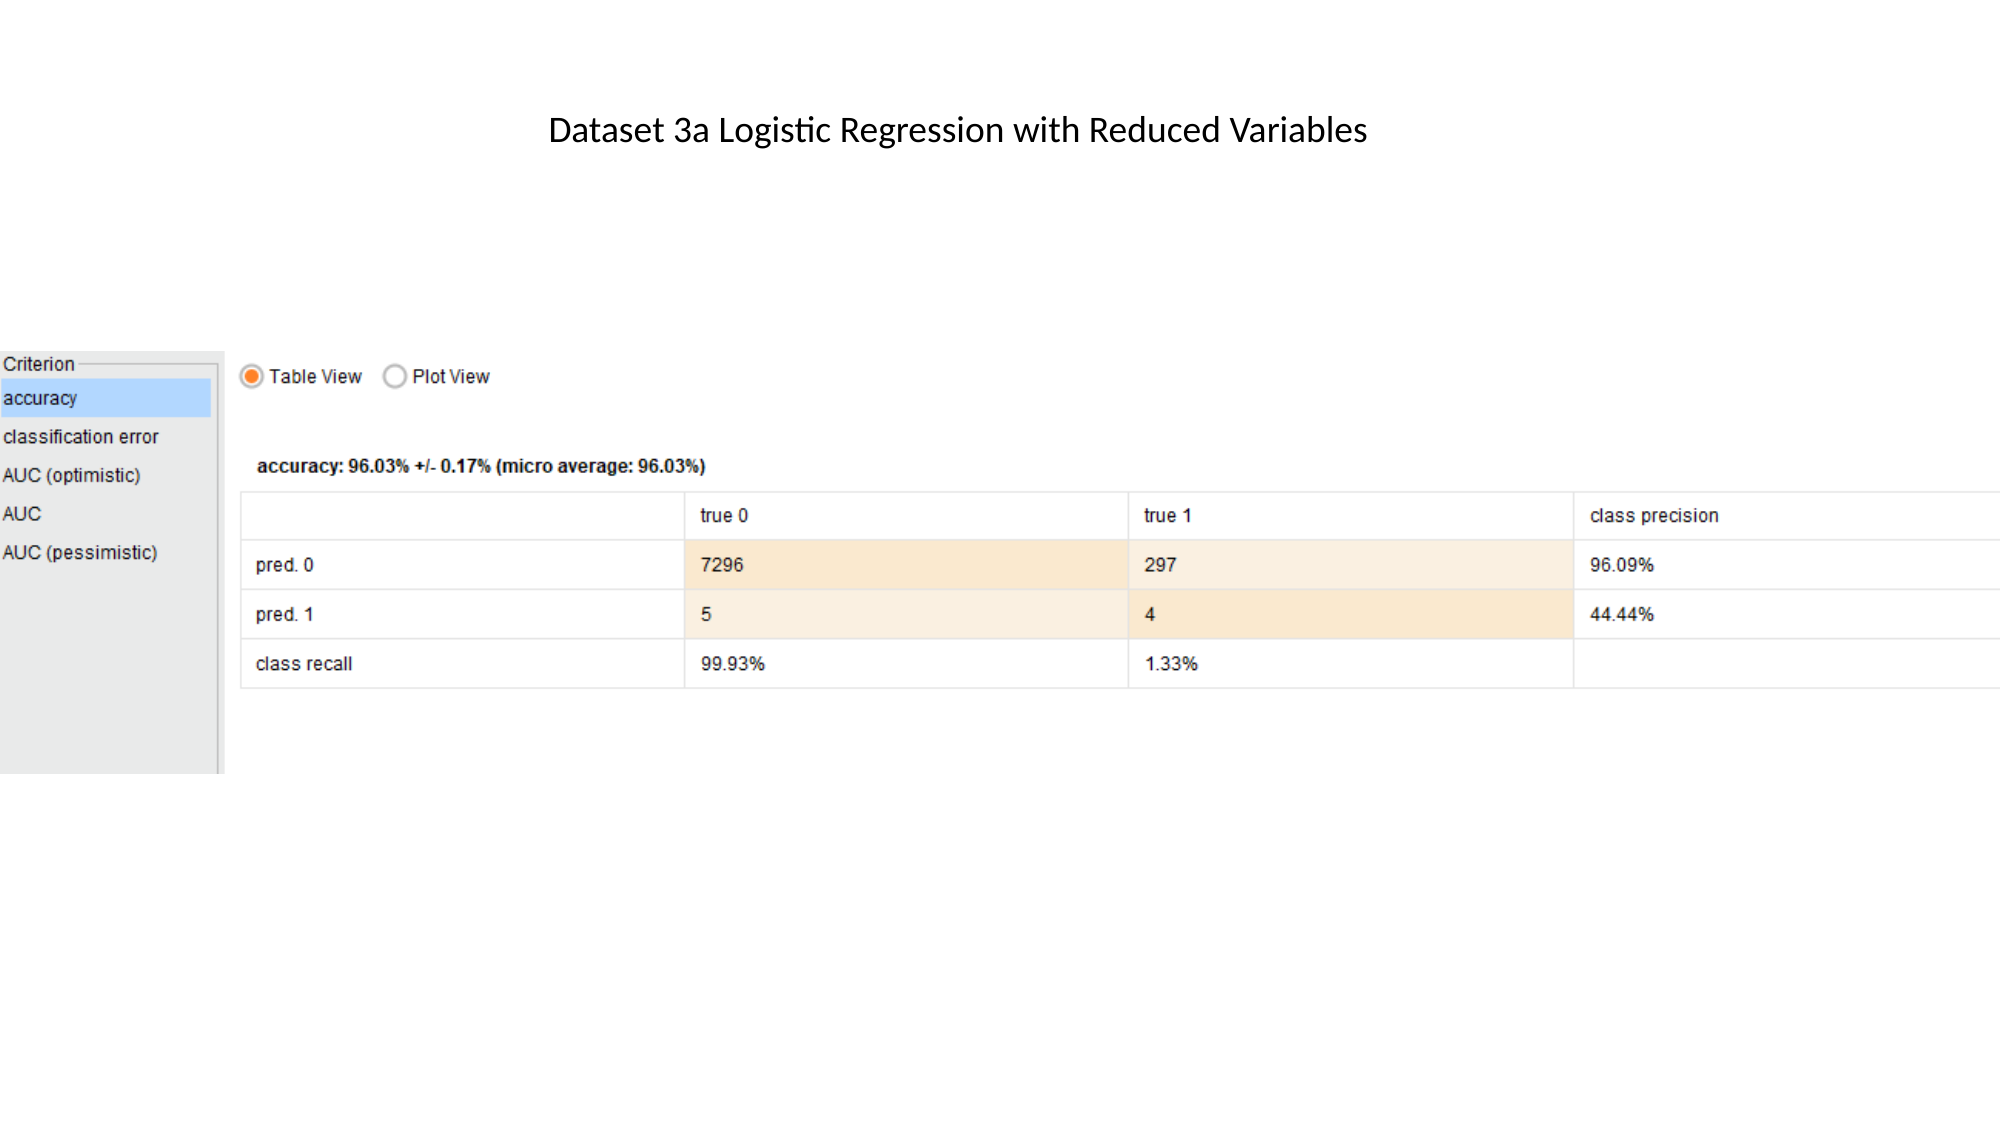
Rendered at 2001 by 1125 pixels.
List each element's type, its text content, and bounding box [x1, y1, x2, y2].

picture [0, 351, 2000, 774]
text_box Dataset 3a Logistic Regression with Reduced Variables [232, 97, 1685, 158]
